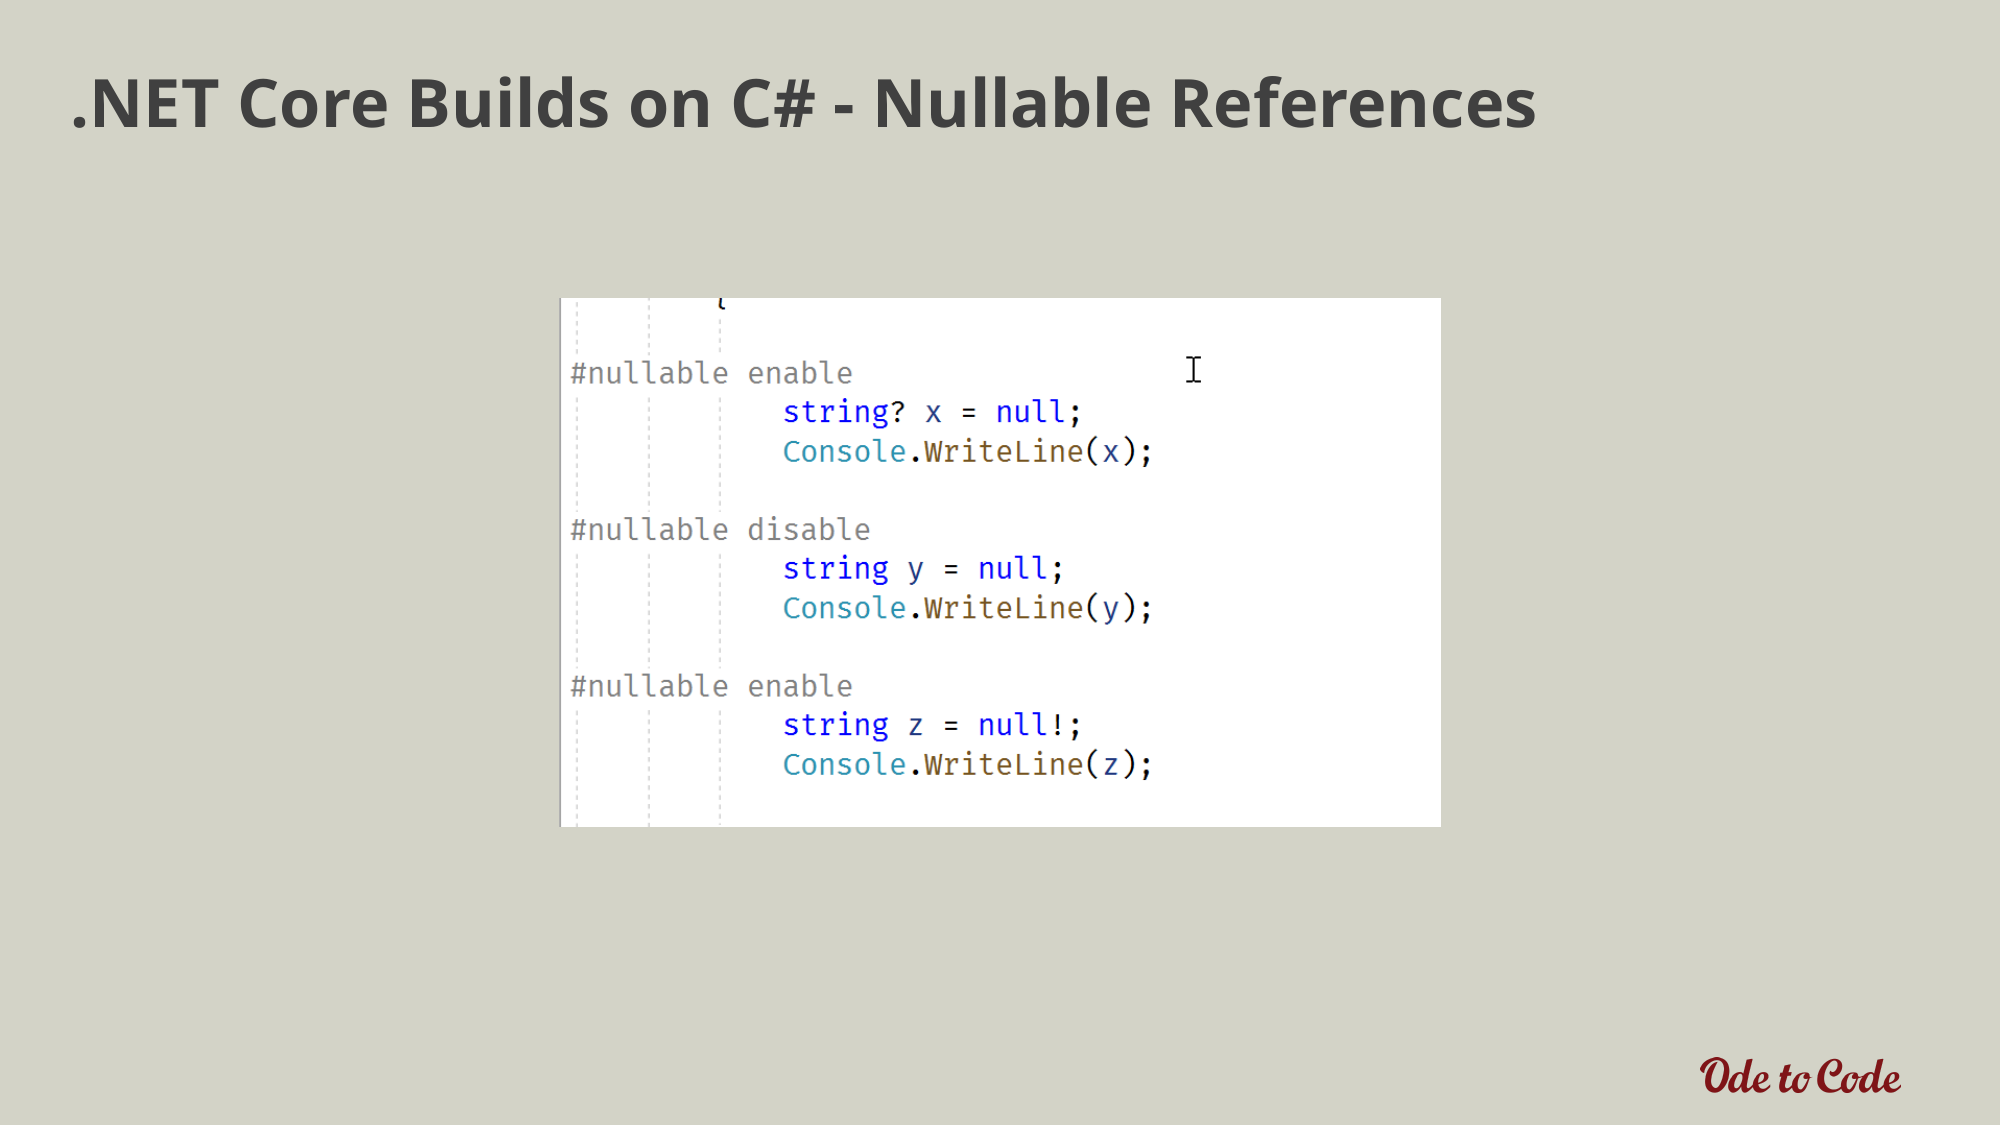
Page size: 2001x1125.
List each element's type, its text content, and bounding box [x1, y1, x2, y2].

title .NET Core Builds on C# - Nullable References [70, 70, 1930, 142]
picture [1700, 1057, 1901, 1096]
picture [559, 298, 1441, 827]
